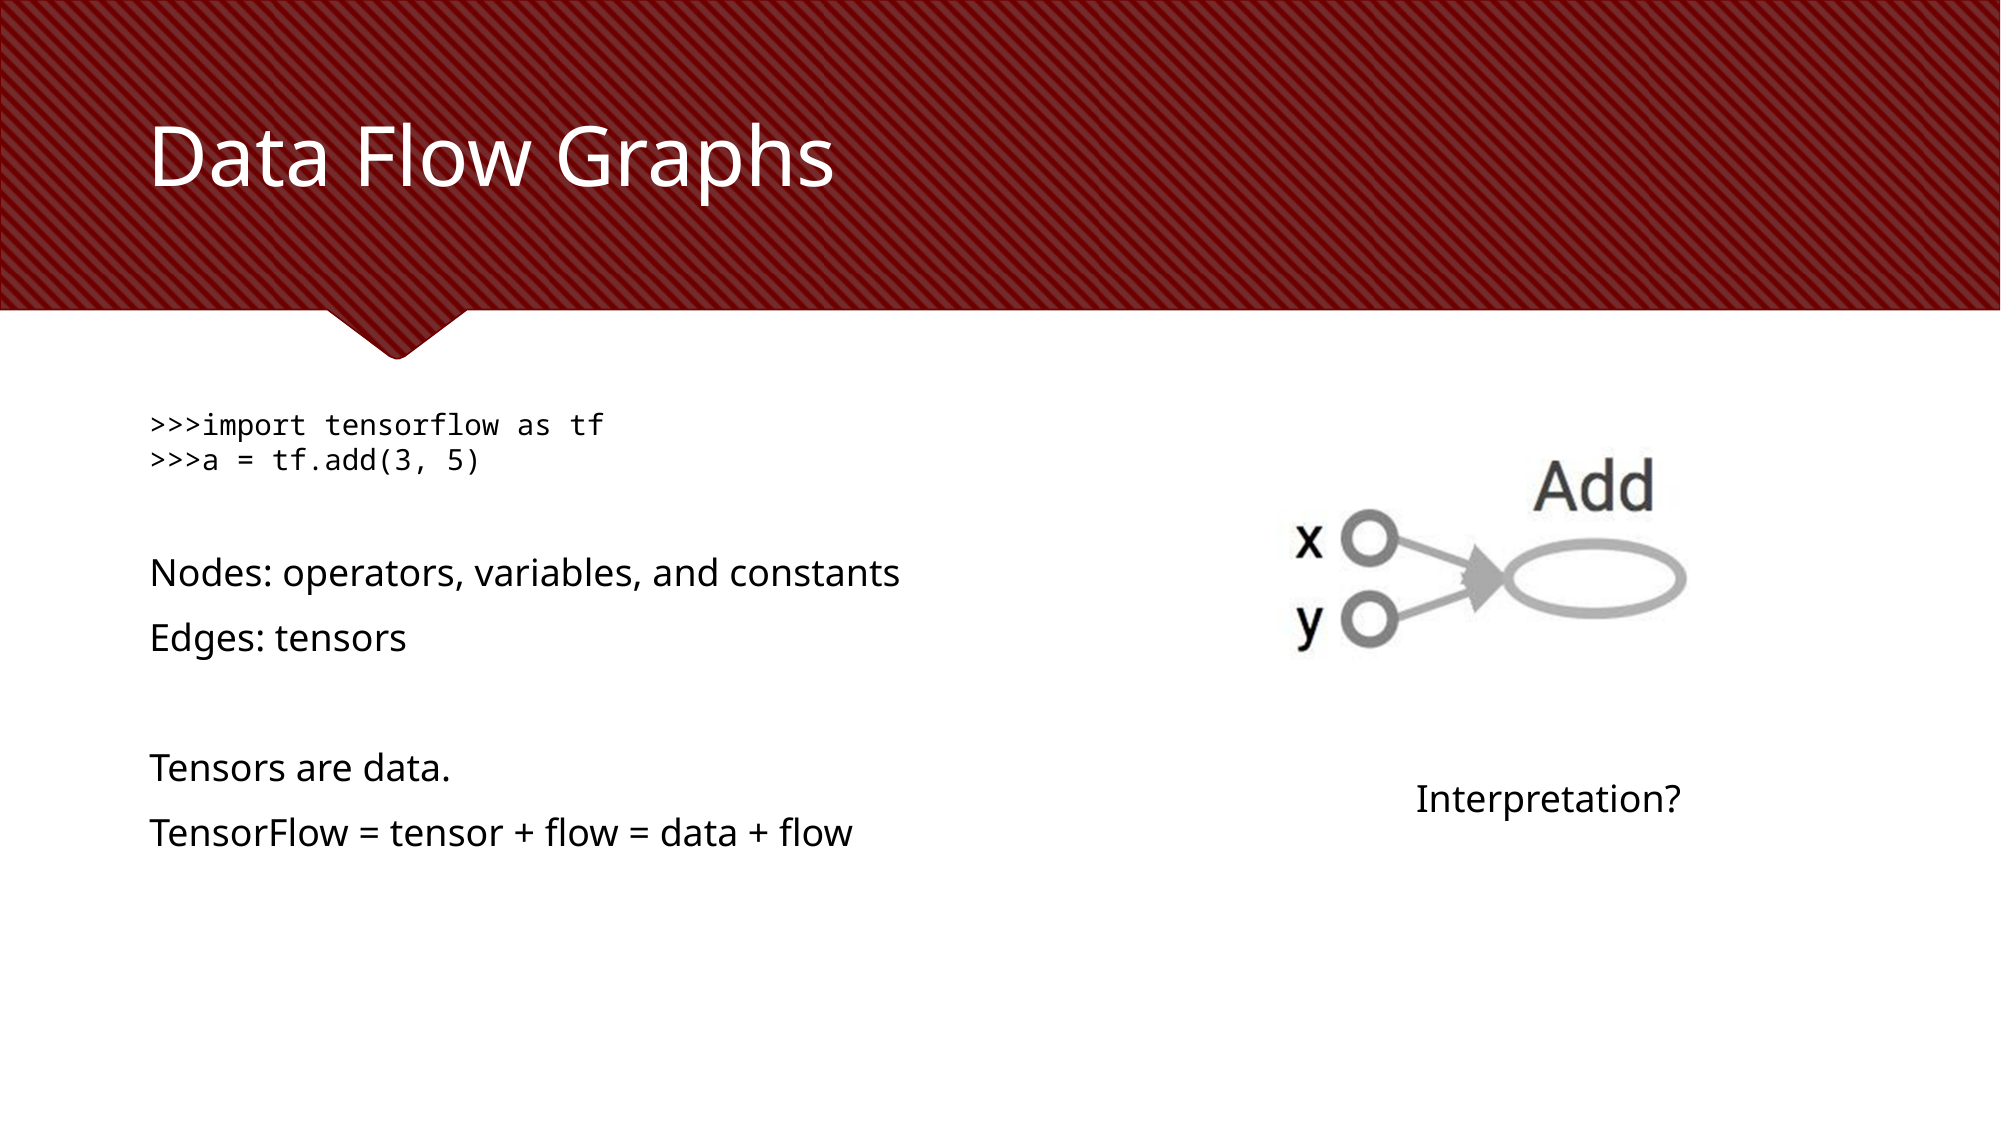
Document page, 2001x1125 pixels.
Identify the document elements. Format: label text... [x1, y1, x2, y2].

list >>>import tensorflow as tf >>>a = tf.add(3, 5) Nodes: operators, variables, and constants Edges: tensors Tensors are data. TensorFlow = tensor + flow = data + flow [134, 364, 1000, 962]
picture [1227, 409, 1777, 716]
title Data Flow Graphs [132, 73, 1868, 233]
text_box Interpretation? [1401, 767, 1697, 828]
